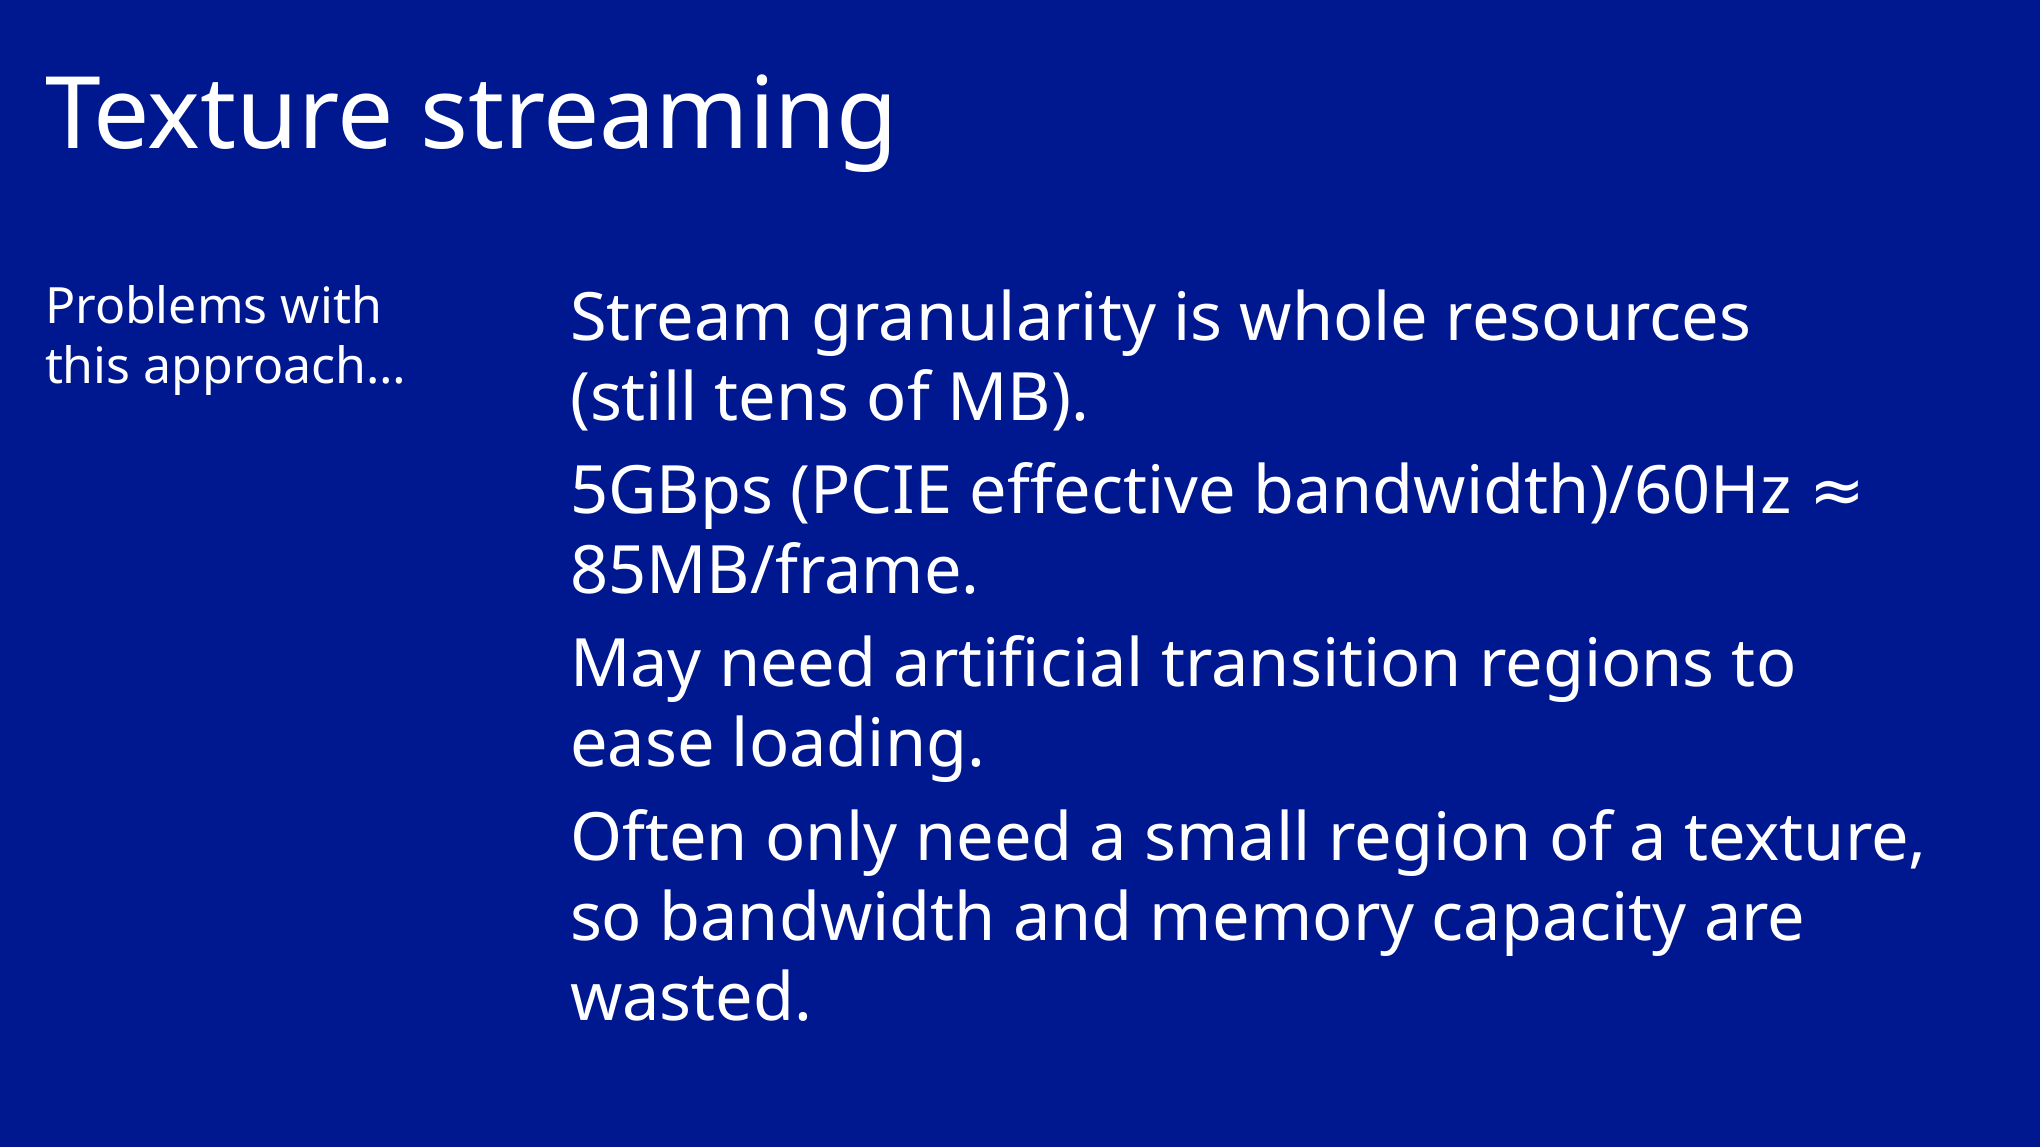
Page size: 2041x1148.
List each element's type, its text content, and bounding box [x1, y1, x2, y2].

list Stream granularity is whole resources (still tens of MB). 5GBps (PCIE effective bandwidth)/60Hz ≈ 85MB/frame. May need artificial transition regions to ease loading. Often only need a small region of a texture, so bandwidth and memory capacity are wasted. [570, 273, 1996, 1099]
title Texture streaming [45, 48, 1996, 199]
list Problems with this approach… [45, 273, 496, 1099]
